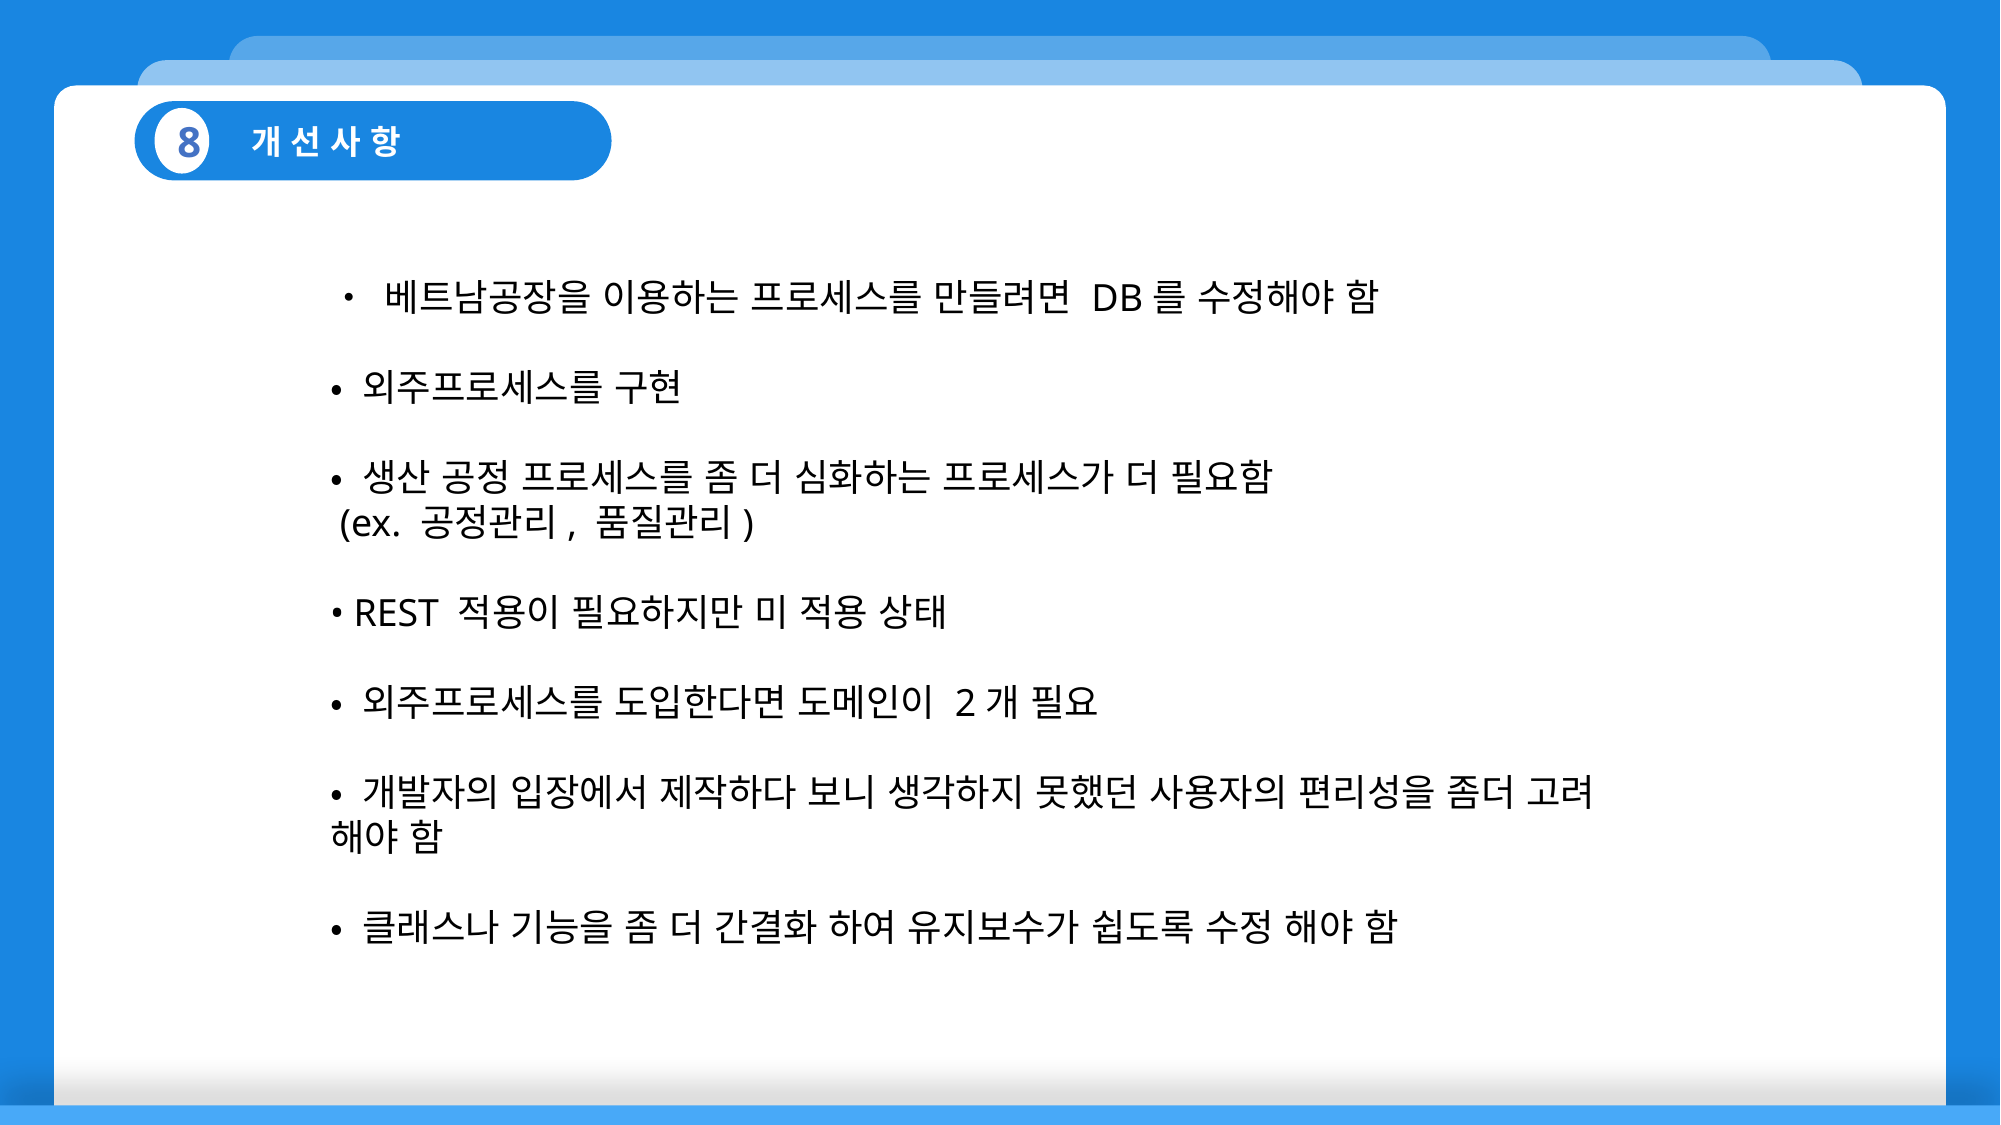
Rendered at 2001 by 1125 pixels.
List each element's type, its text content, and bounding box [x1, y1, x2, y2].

text_box [53, 84, 1947, 1068]
text_box 개 선 사 항 [133, 100, 613, 182]
text_box 8 [153, 106, 211, 175]
text_box [136, 59, 1864, 84]
text_box [0, 1104, 2000, 1125]
text_box • 베트남공장을 이용하는 프로세스를 만들려면 DB를 수정해야 함 • 외주프로세스를 구현 • 생산 공정 프로세스를 좀 더 심화하는 프로세스가 더 필요함 (ex. 공정관리, 품질관리) • REST 적용이 필요하지만 미 적용 상태 • 외주프로세스를 도입한다면 도메인이 2개 필요 • 개발자의 입장에서 제작하다 보니 생각하지 못했던 사용자의 편리성을 좀더 고려 해야 함 • 클래스나 기능을 좀 더 간결화 하여 유지보수가 쉽도록 수정 해야 함 [315, 266, 1630, 957]
text_box [228, 34, 1772, 59]
